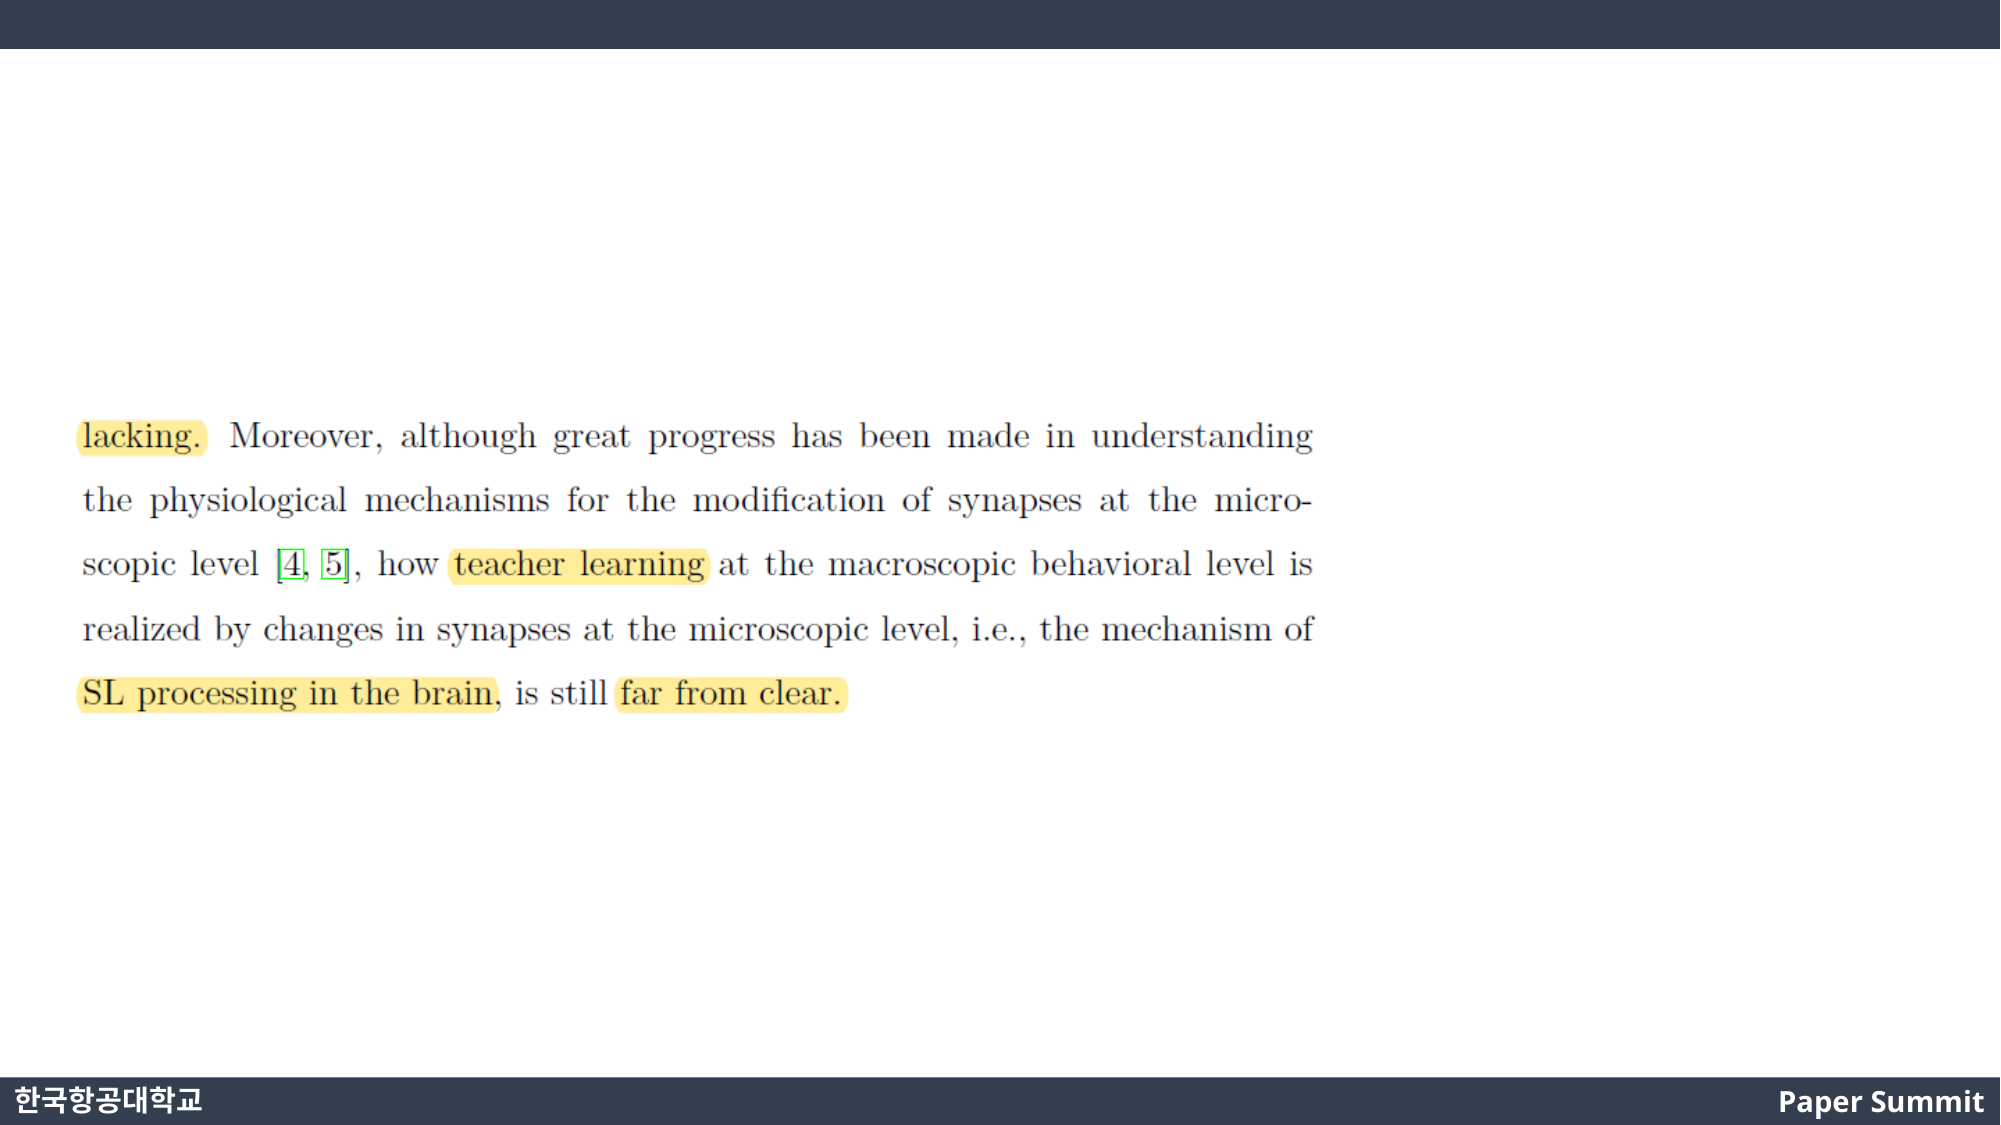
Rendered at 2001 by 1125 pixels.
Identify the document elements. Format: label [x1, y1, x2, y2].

picture [0, 398, 1365, 727]
